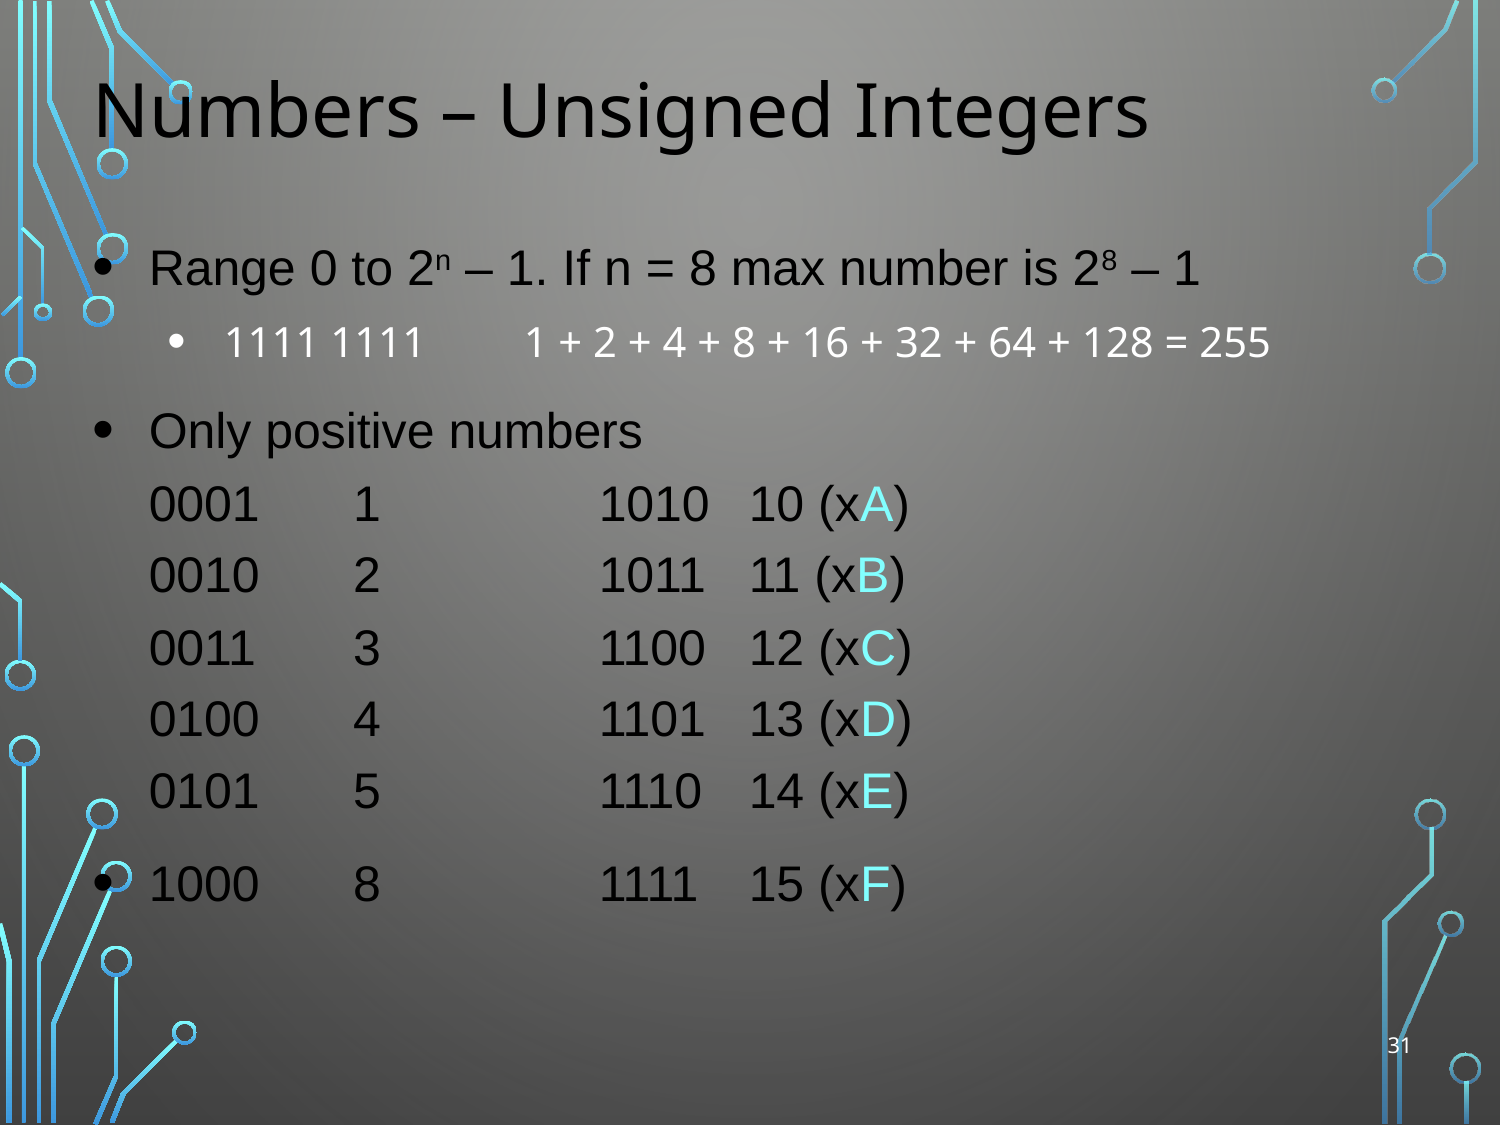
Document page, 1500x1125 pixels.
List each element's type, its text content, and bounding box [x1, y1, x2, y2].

slide_number 31 [1077, 1016, 1428, 1077]
list Range 0 to 2n – 1. If n = 8 max number is 28 – 1 1111 1111 1 + 2 + 4 + 8 + 16 + 32 + 64 + 128 = 255 Only positive numbers 0001 1 1010 10 (xA) 0010 2 1011 11 (xB) 0011 3 1100 12 (xC) 0100 4 1101 13 (xD) 0101 5 1110 14 (xE) 1000 8 1111 15 (xF) [77, 216, 1428, 975]
title Numbers – Unsigned Integers [77, 48, 1428, 178]
